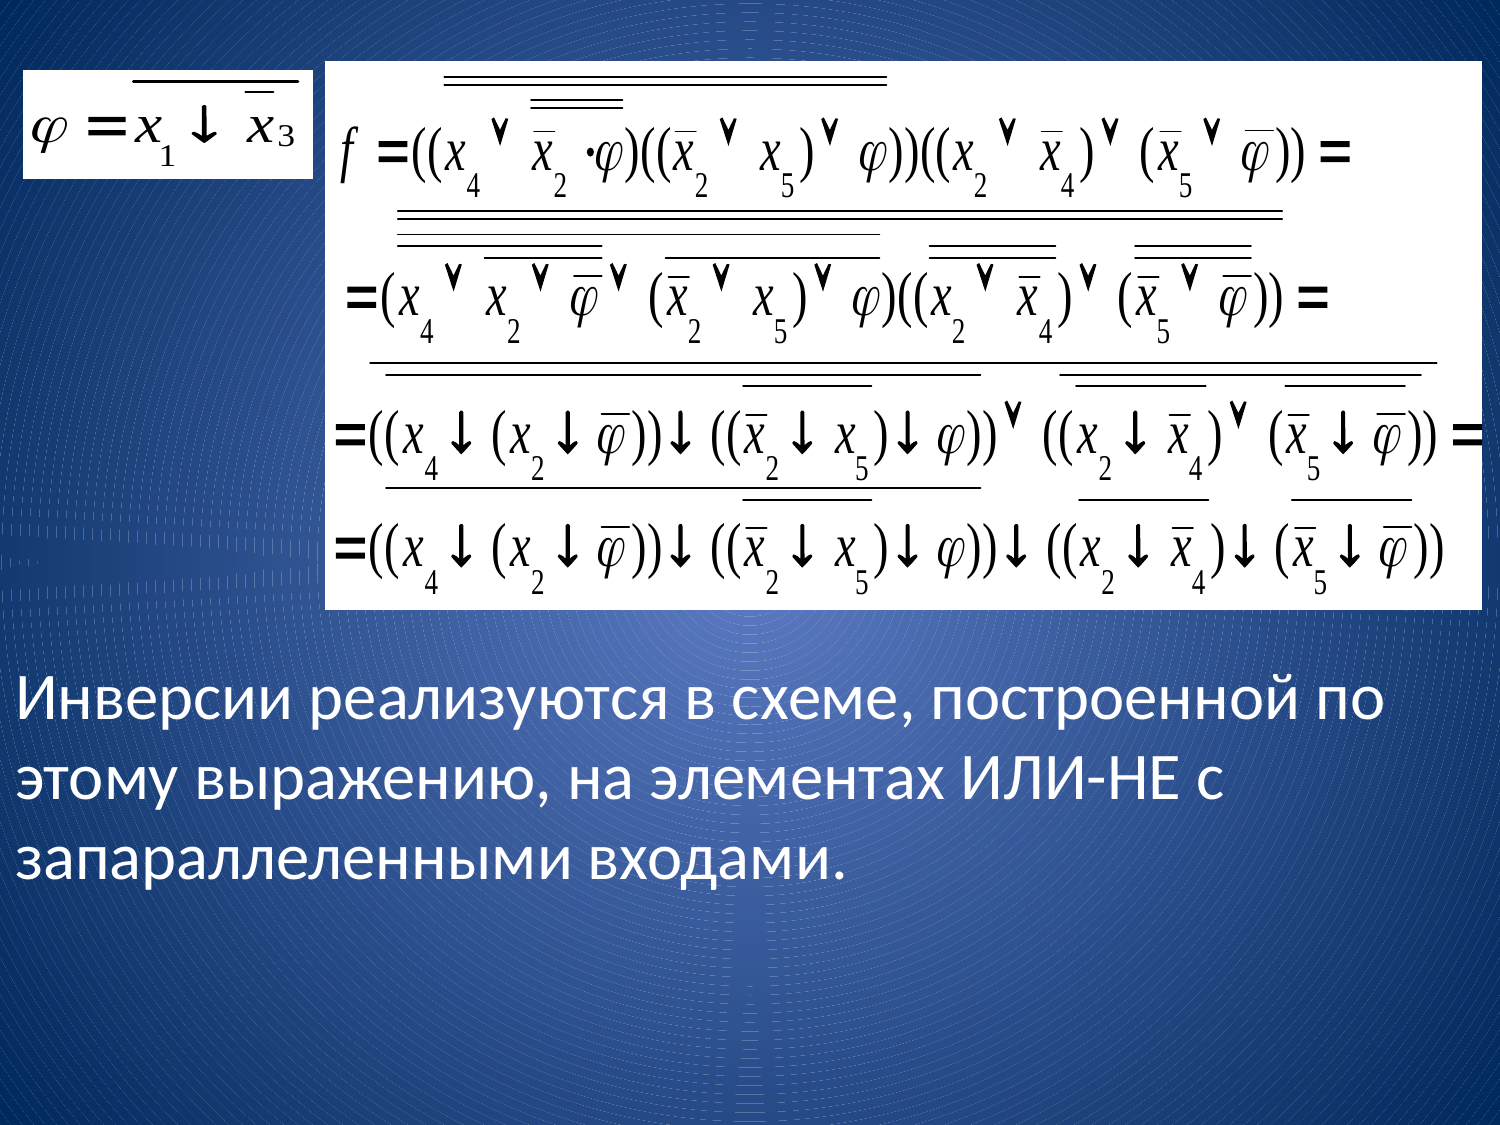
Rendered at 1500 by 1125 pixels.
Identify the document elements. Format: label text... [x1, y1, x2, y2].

list Инверсии реализуются в схеме, построенной по этому выражению, на элементах ИЛИ-НЕ с запараллеленными входами. [0, 645, 1500, 953]
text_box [324, 60, 1483, 610]
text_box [22, 69, 314, 179]
